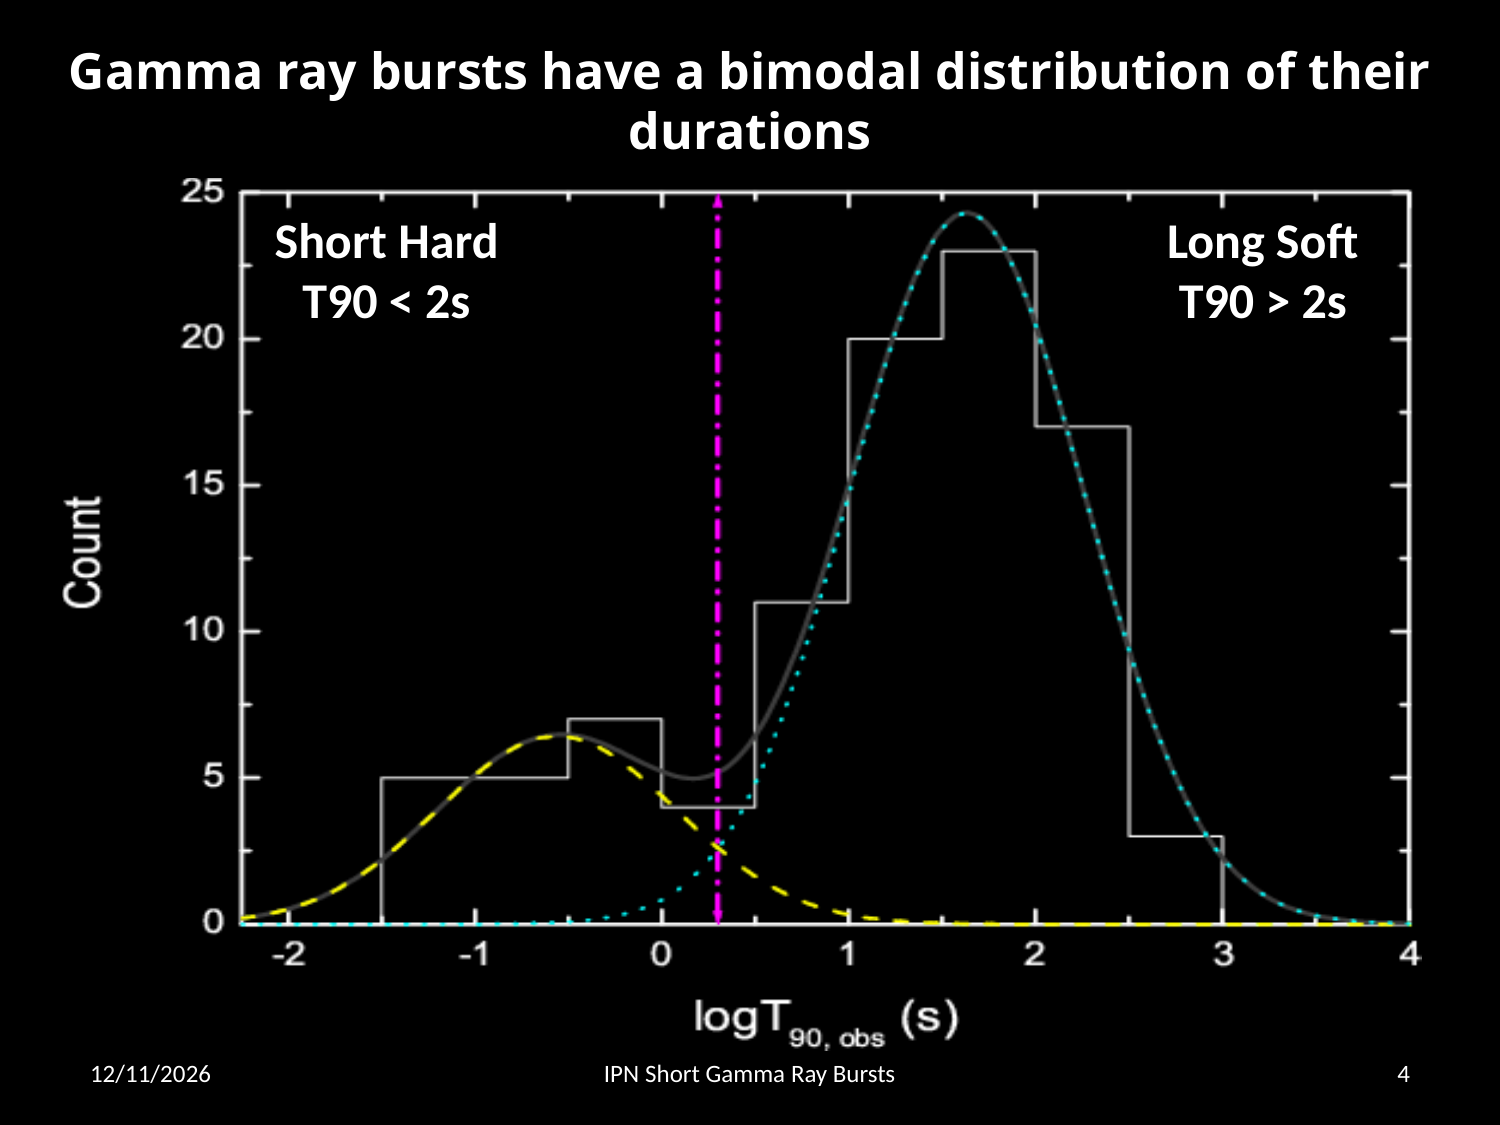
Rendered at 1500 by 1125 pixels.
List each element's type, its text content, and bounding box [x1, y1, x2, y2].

footer IPN Short Gamma Ray Bursts [512, 1059, 988, 1103]
slide_number 4 [1074, 1054, 1425, 1103]
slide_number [75, 1059, 425, 1103]
picture [61, 178, 1423, 1051]
text_box Gamma ray bursts have a bimodal distribution of their durations [0, 32, 1500, 167]
